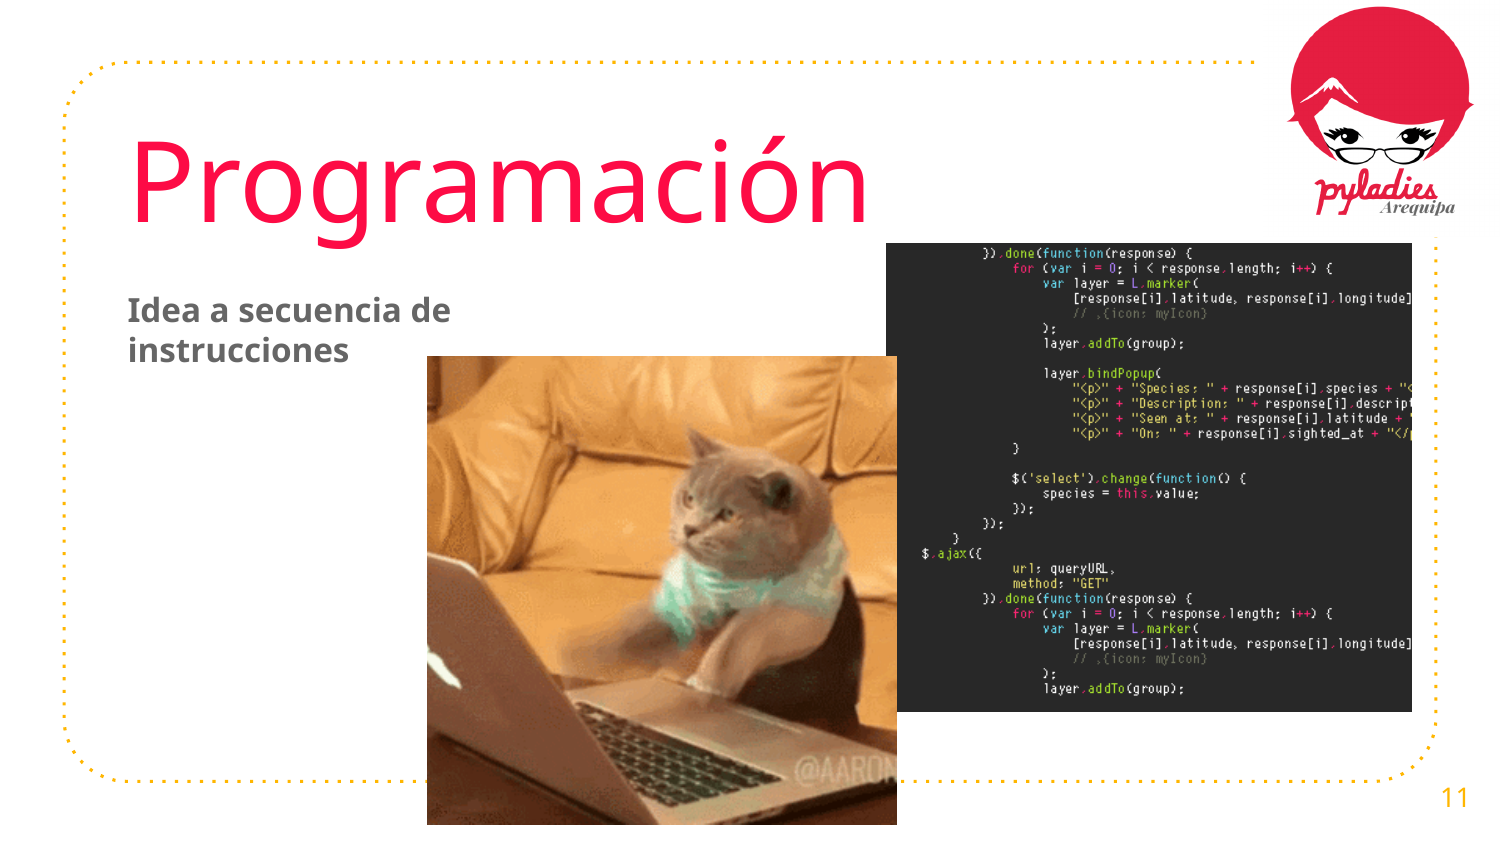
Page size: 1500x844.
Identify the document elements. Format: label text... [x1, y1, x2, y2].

title Programación [112, 95, 1239, 237]
picture [427, 242, 1412, 826]
slide_number 11 [1411, 753, 1500, 844]
list Idea a secuencia de instrucciones [112, 274, 694, 535]
picture [1263, 0, 1500, 237]
